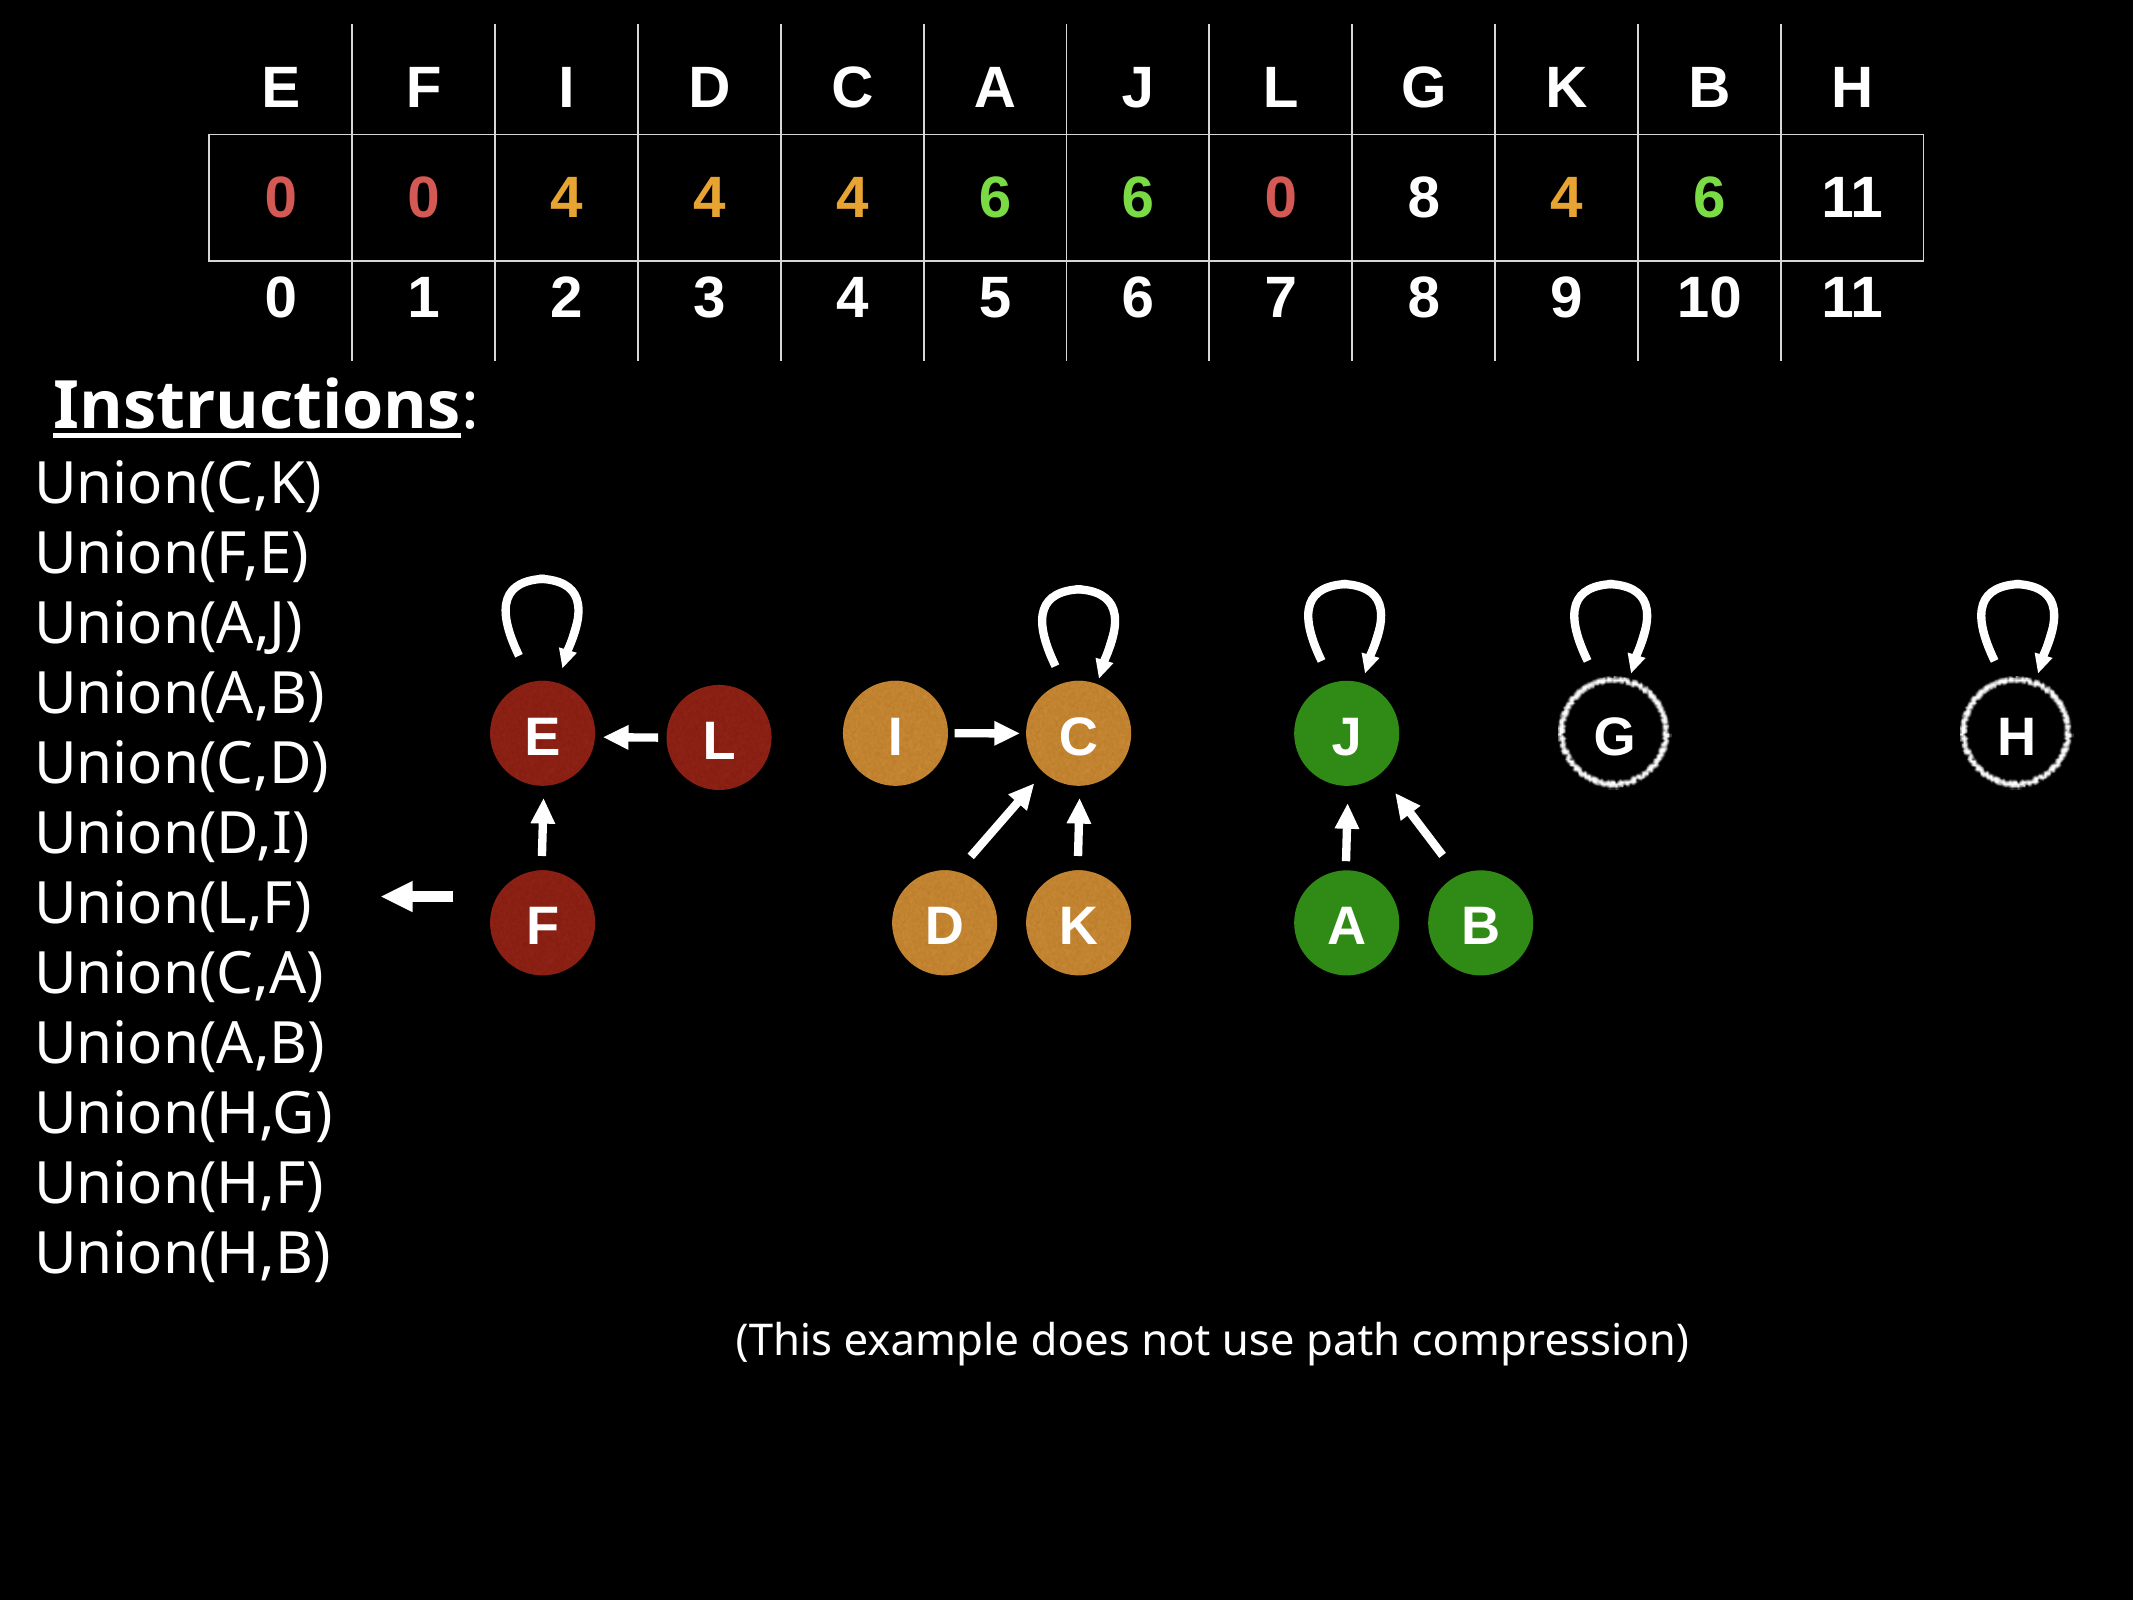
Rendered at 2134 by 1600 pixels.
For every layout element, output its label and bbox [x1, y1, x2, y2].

table_header [639, 24, 780, 134]
text_box [1981, 583, 2055, 674]
text_box [666, 684, 772, 791]
text_box [1557, 676, 1672, 791]
table_header [1353, 24, 1494, 134]
text_box [1026, 870, 1132, 976]
text_box [603, 731, 659, 744]
table_header [1210, 135, 1351, 260]
text_box [25, 353, 488, 1294]
table_header [925, 135, 1066, 260]
text_box [536, 798, 550, 857]
table_header [1067, 135, 1208, 260]
text_box [970, 783, 1034, 857]
table_header [210, 135, 351, 260]
table_header [925, 24, 1066, 134]
table_header [1782, 24, 1924, 134]
table_header [1067, 24, 1208, 134]
table_header [496, 262, 637, 361]
table_header [1067, 262, 1208, 361]
table_header [782, 135, 923, 260]
table_header [353, 24, 494, 134]
table_header [209, 24, 351, 134]
table_header [639, 135, 780, 260]
text_box [1395, 793, 1443, 856]
text_box [1341, 803, 1354, 862]
table_header [1639, 135, 1780, 260]
table_header [1782, 135, 1923, 260]
table_header [1496, 24, 1637, 134]
text_box [1428, 870, 1534, 976]
text_box [954, 727, 1020, 740]
text_box [892, 870, 998, 976]
text_box [505, 578, 579, 669]
table_header [1353, 135, 1494, 260]
text_box [1073, 798, 1086, 857]
text_box [1959, 676, 2074, 791]
table_header [353, 262, 494, 361]
table_header [1210, 262, 1351, 361]
table_header [496, 135, 637, 260]
text_box [490, 870, 596, 976]
table_header [639, 262, 780, 361]
table_header [782, 262, 923, 361]
table_header [1496, 262, 1637, 361]
table_header [925, 262, 1066, 361]
text_box [1042, 589, 1116, 679]
table_header [1639, 24, 1780, 134]
text_box [490, 680, 596, 786]
text_box [1308, 583, 1382, 674]
table_header [209, 262, 351, 361]
text_box [842, 680, 949, 786]
table_header [1210, 24, 1351, 134]
table_header [1639, 262, 1780, 361]
text_box [1574, 583, 1648, 674]
table_header [1782, 262, 1924, 361]
text_box [1294, 680, 1400, 786]
table_header [496, 24, 637, 134]
table_header [782, 24, 923, 134]
table_header [1353, 262, 1494, 361]
text_box [727, 1303, 1699, 1373]
table_header [353, 135, 494, 260]
text_box [1026, 680, 1132, 786]
text_box [1294, 870, 1400, 976]
table_header [1496, 135, 1637, 260]
